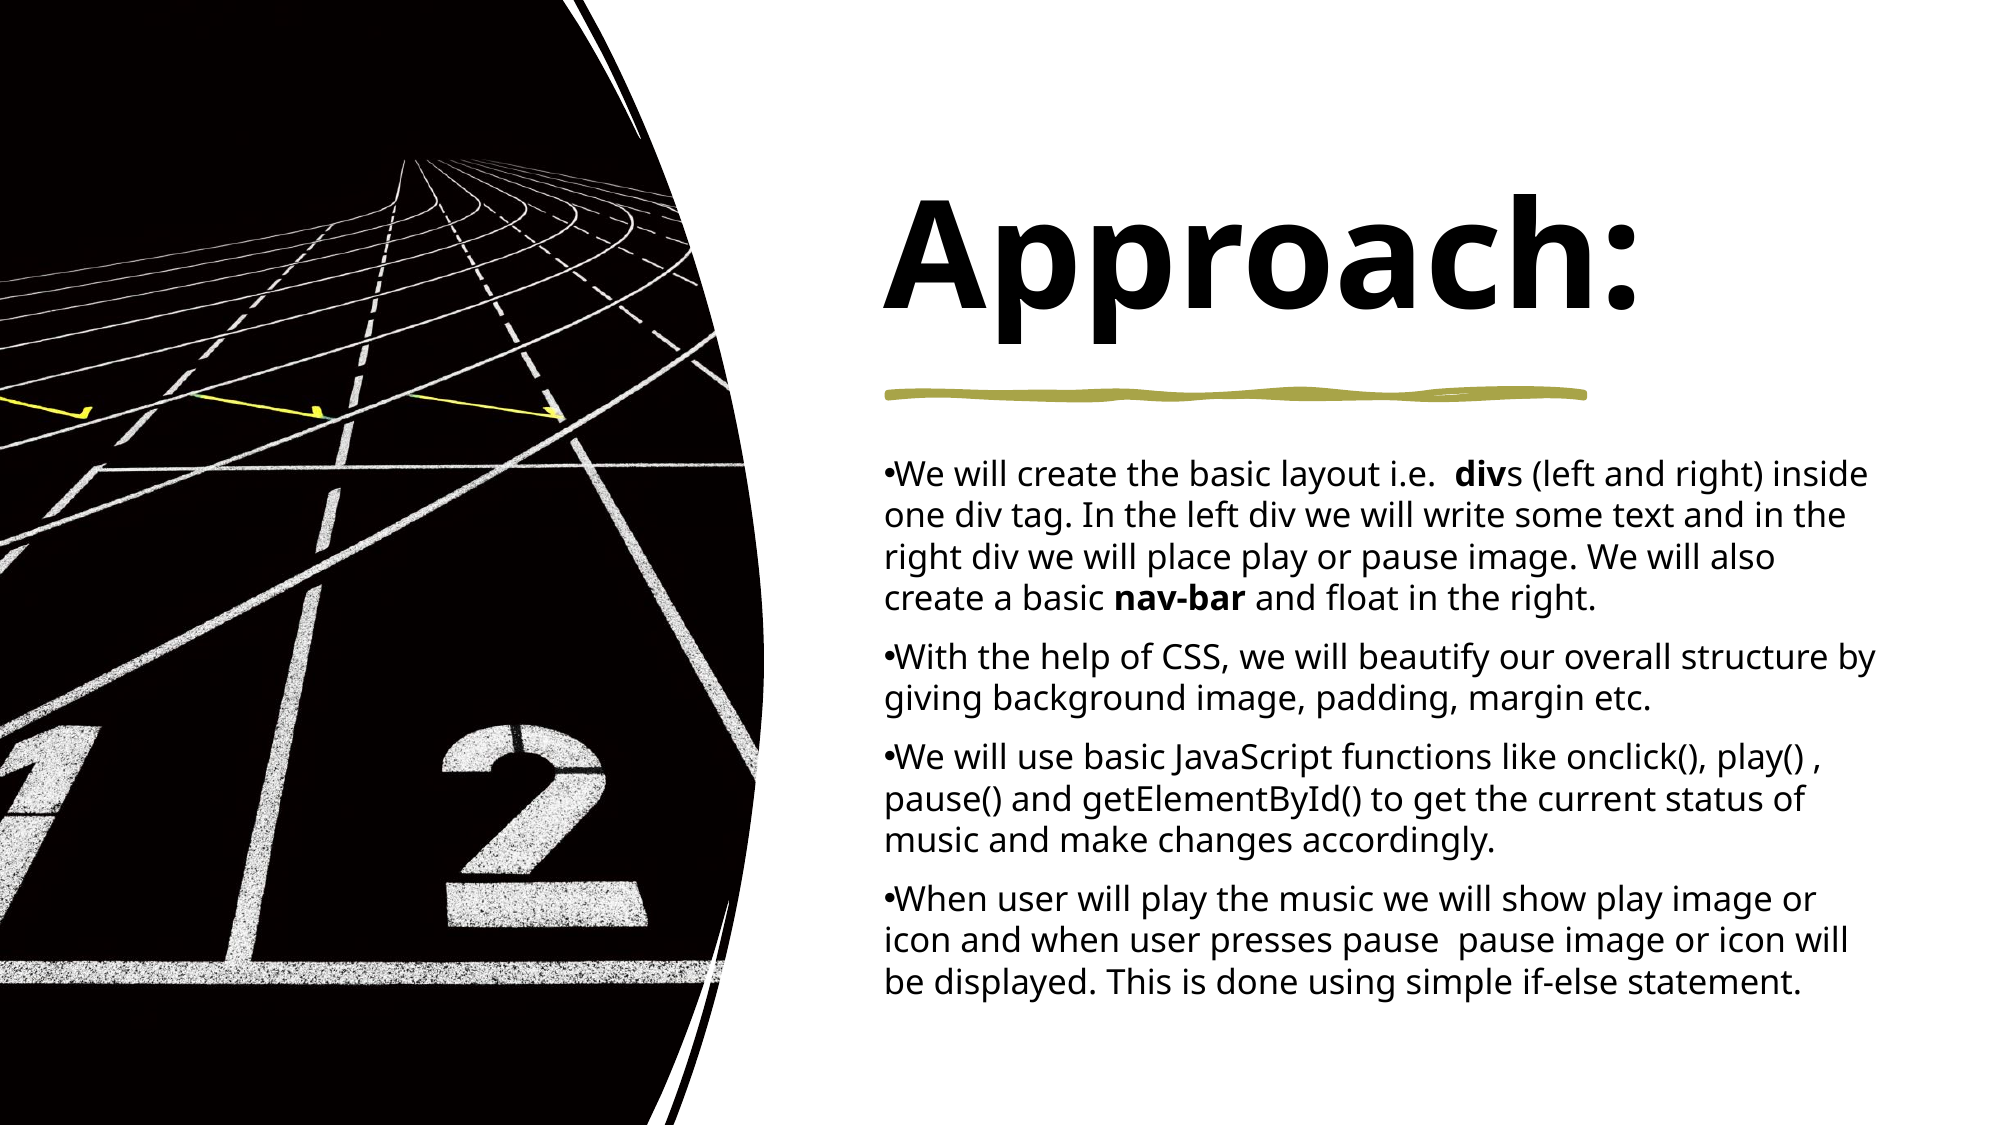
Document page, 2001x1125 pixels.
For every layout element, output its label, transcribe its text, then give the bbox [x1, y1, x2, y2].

title Approach: [869, 53, 1895, 347]
subtitle We will create the basic layout i.e. divs (left and right) inside one div tag. In the left div we will write some text and in the right div we will place play or pause image. We will also create a basic nav-bar and float in the right. With the help of CSS, we will beautify our overall structure by giving background image, padding, margin etc. We will use basic JavaScript functions like onclick(), play() , pause() and getElementById() to get the current status of music and make changes accordingly. When user will play the music we will show play image or icon and when user presses pause pause image or icon will be displayed. This is done using simple if-else statement. [869, 443, 1895, 1016]
text_box [764, 0, 2000, 1125]
text_box [886, 388, 1586, 401]
picture [0, 0, 764, 1125]
